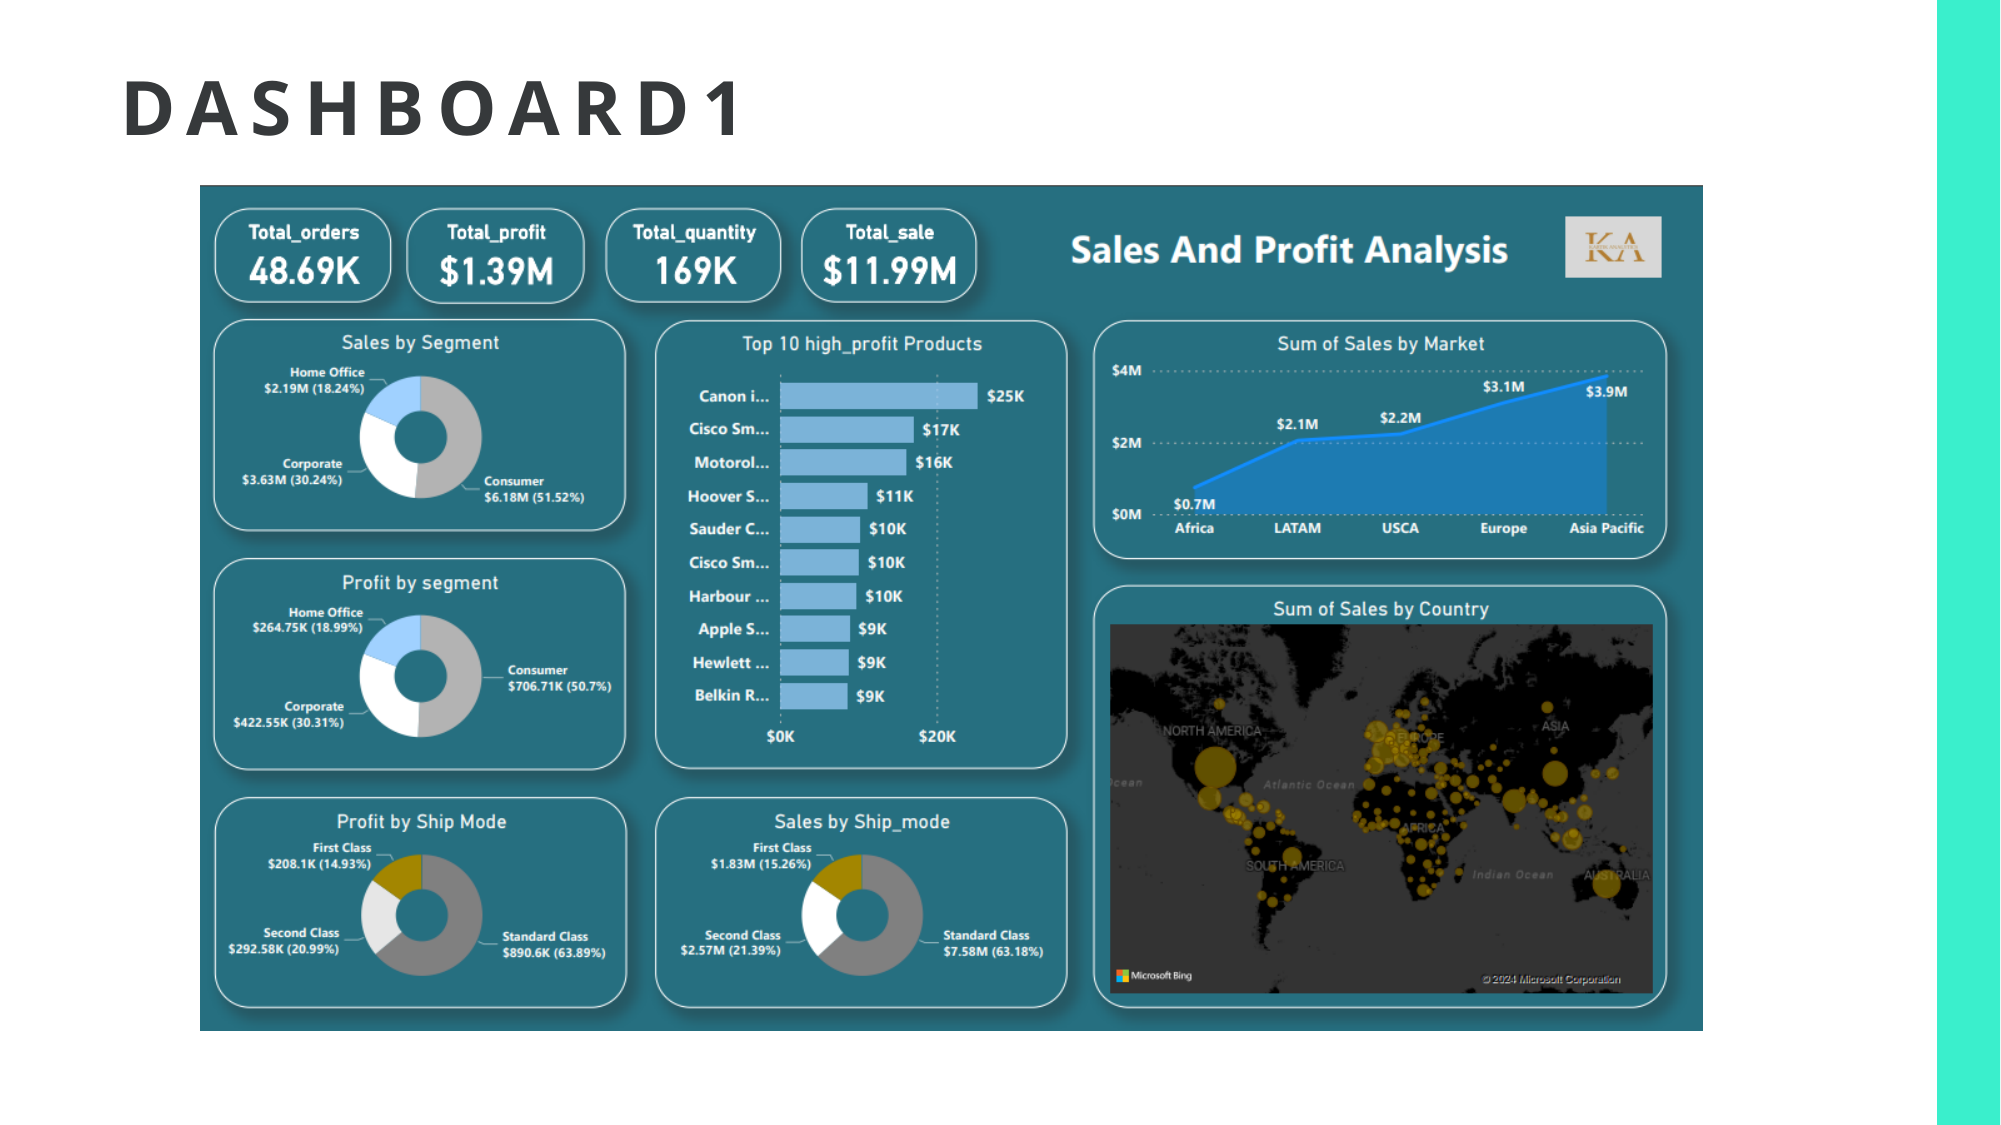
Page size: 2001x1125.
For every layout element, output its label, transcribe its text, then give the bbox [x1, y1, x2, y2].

title Dashboard1 [38, 37, 828, 185]
picture [200, 184, 1703, 1031]
